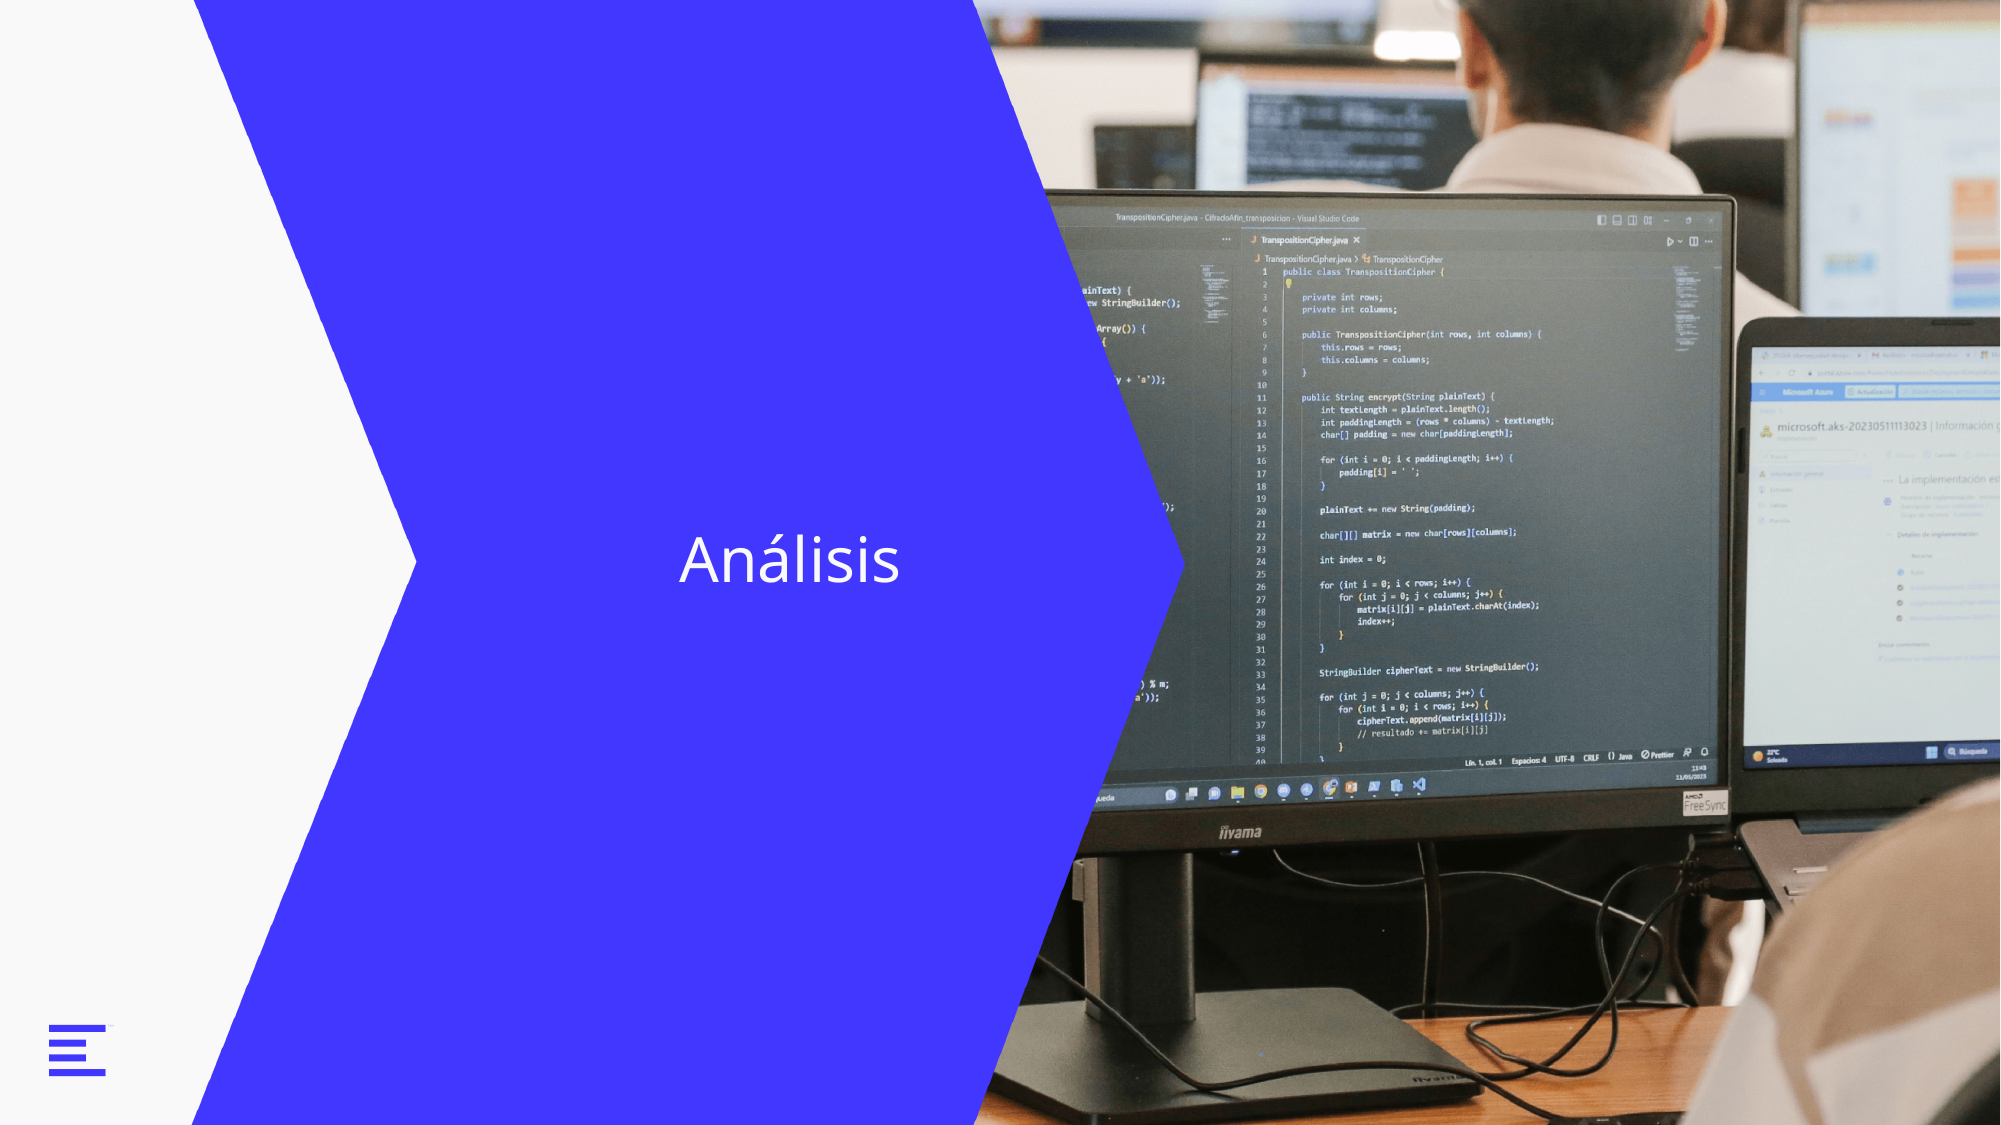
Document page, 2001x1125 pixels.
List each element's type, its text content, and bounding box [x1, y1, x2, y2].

title Análisis [425, 484, 1156, 641]
picture [0, 0, 2001, 1125]
